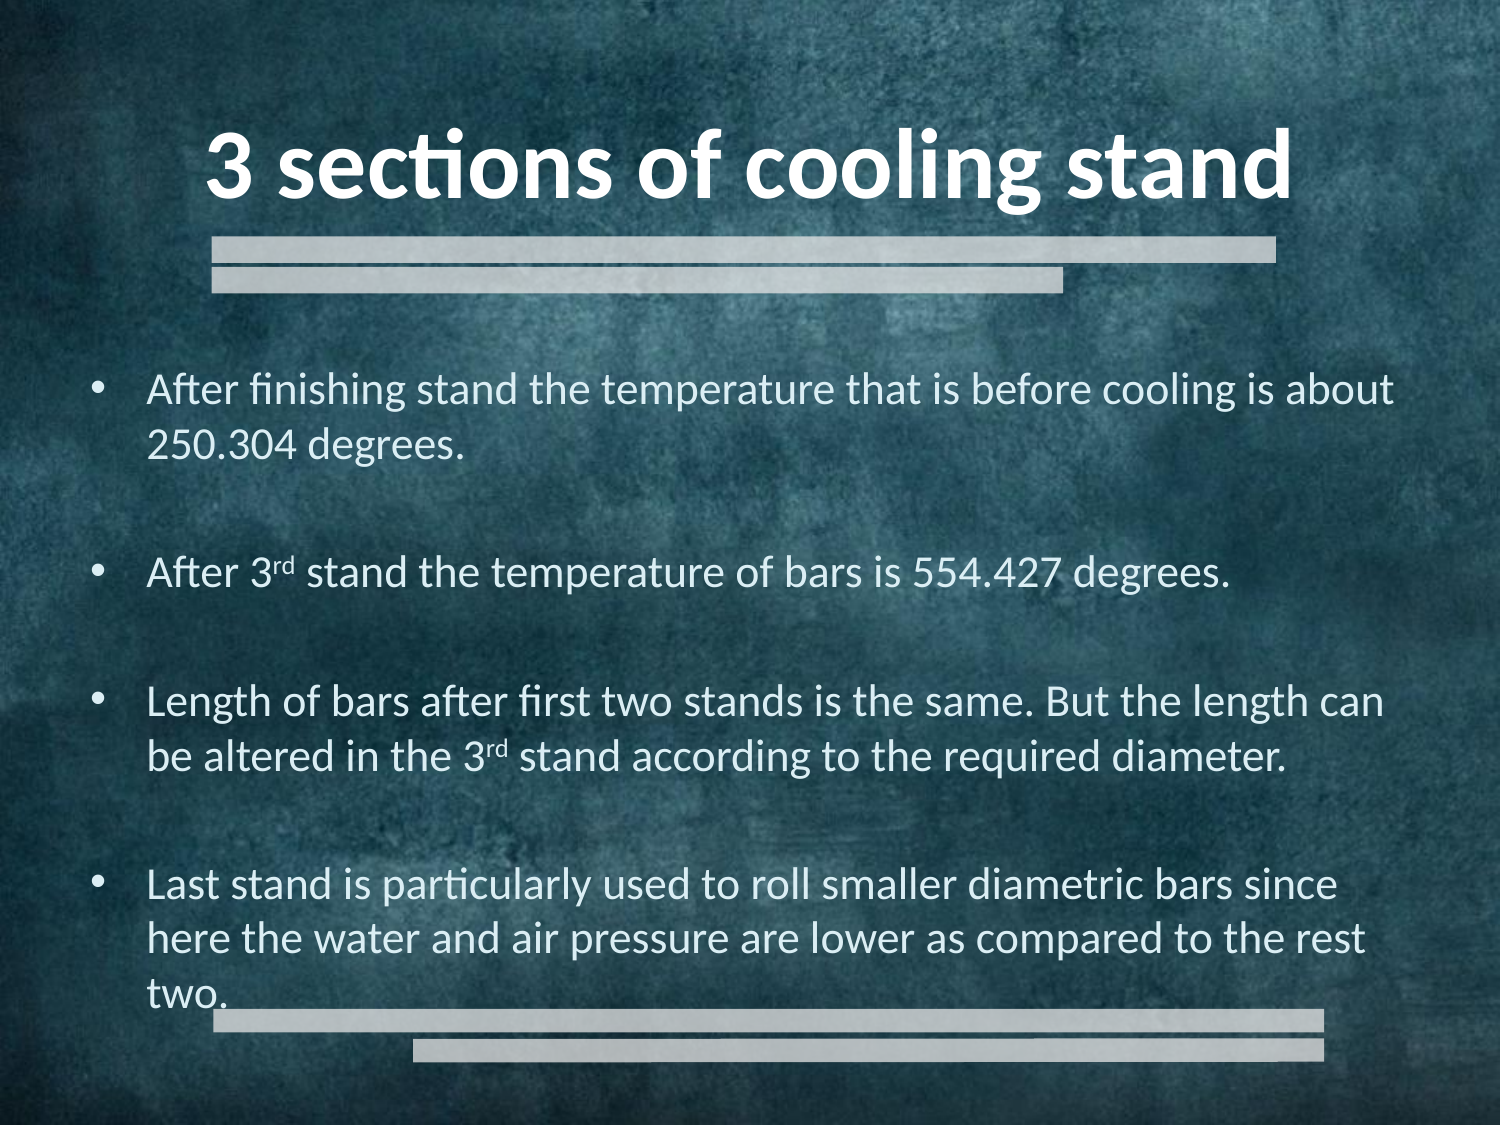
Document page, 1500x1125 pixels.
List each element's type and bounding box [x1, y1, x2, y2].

picture [0, 0, 1500, 1125]
text_box [224, 249, 1263, 281]
